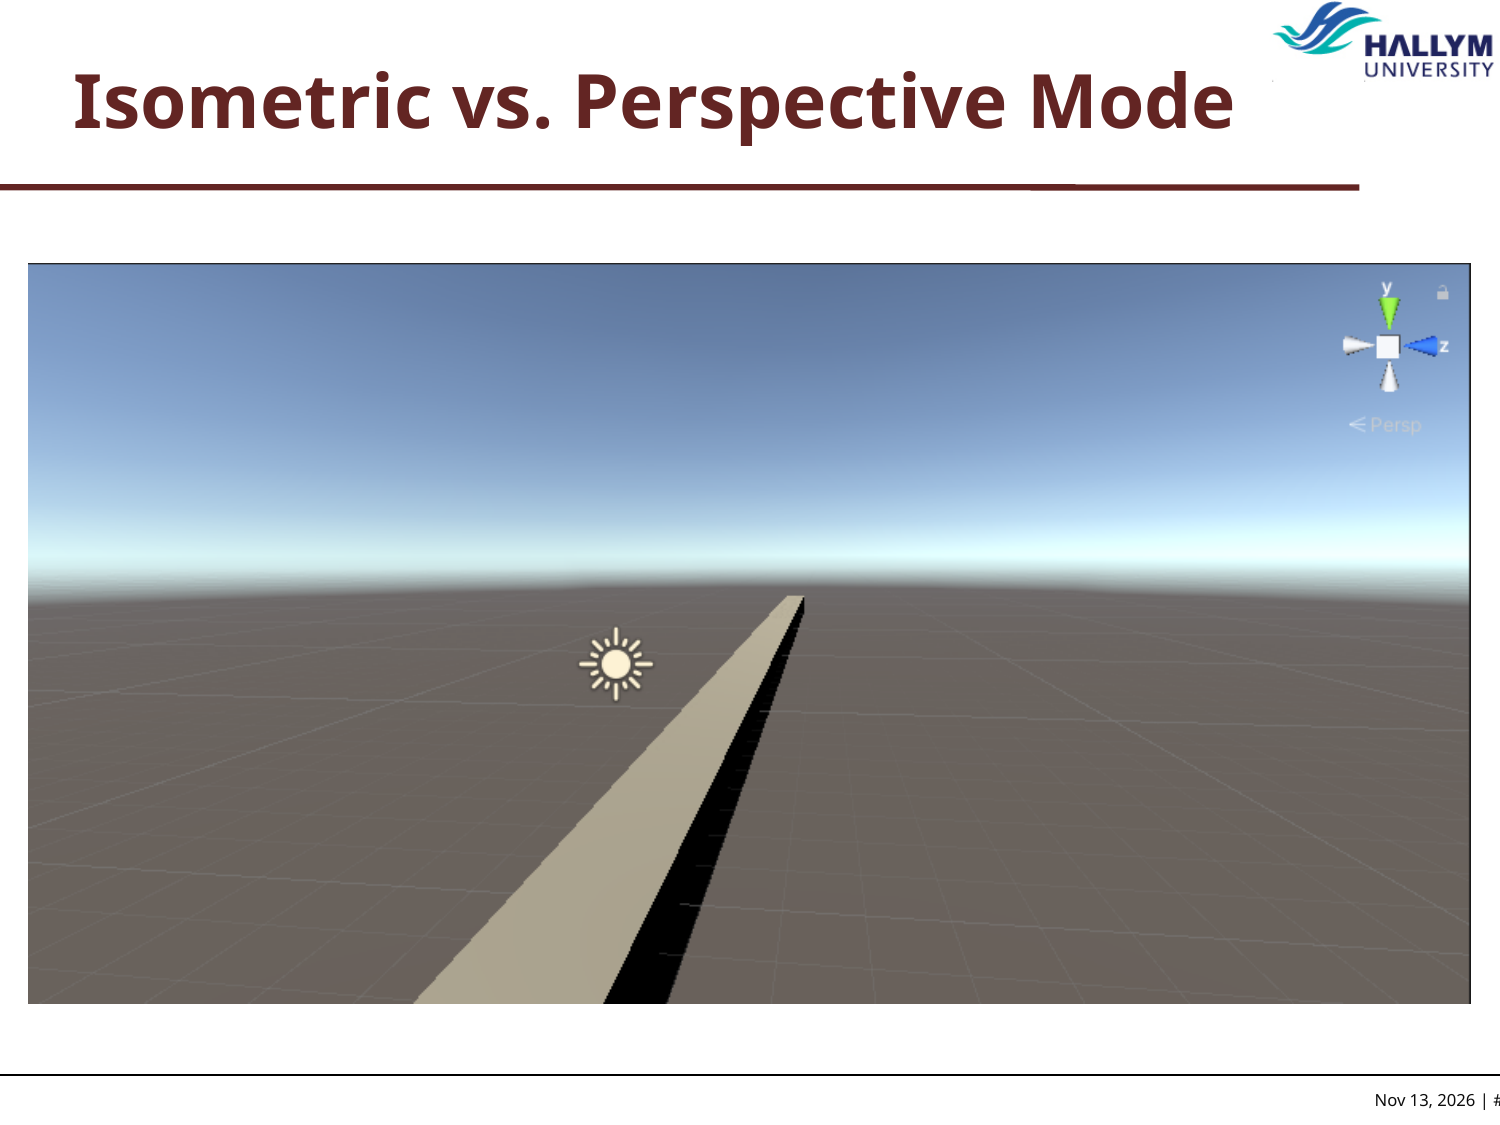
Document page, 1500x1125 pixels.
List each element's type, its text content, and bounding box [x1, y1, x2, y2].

picture [1269, 0, 1500, 82]
picture [28, 262, 1471, 1005]
title Isometric vs. Perspective Mode [44, 33, 1395, 164]
